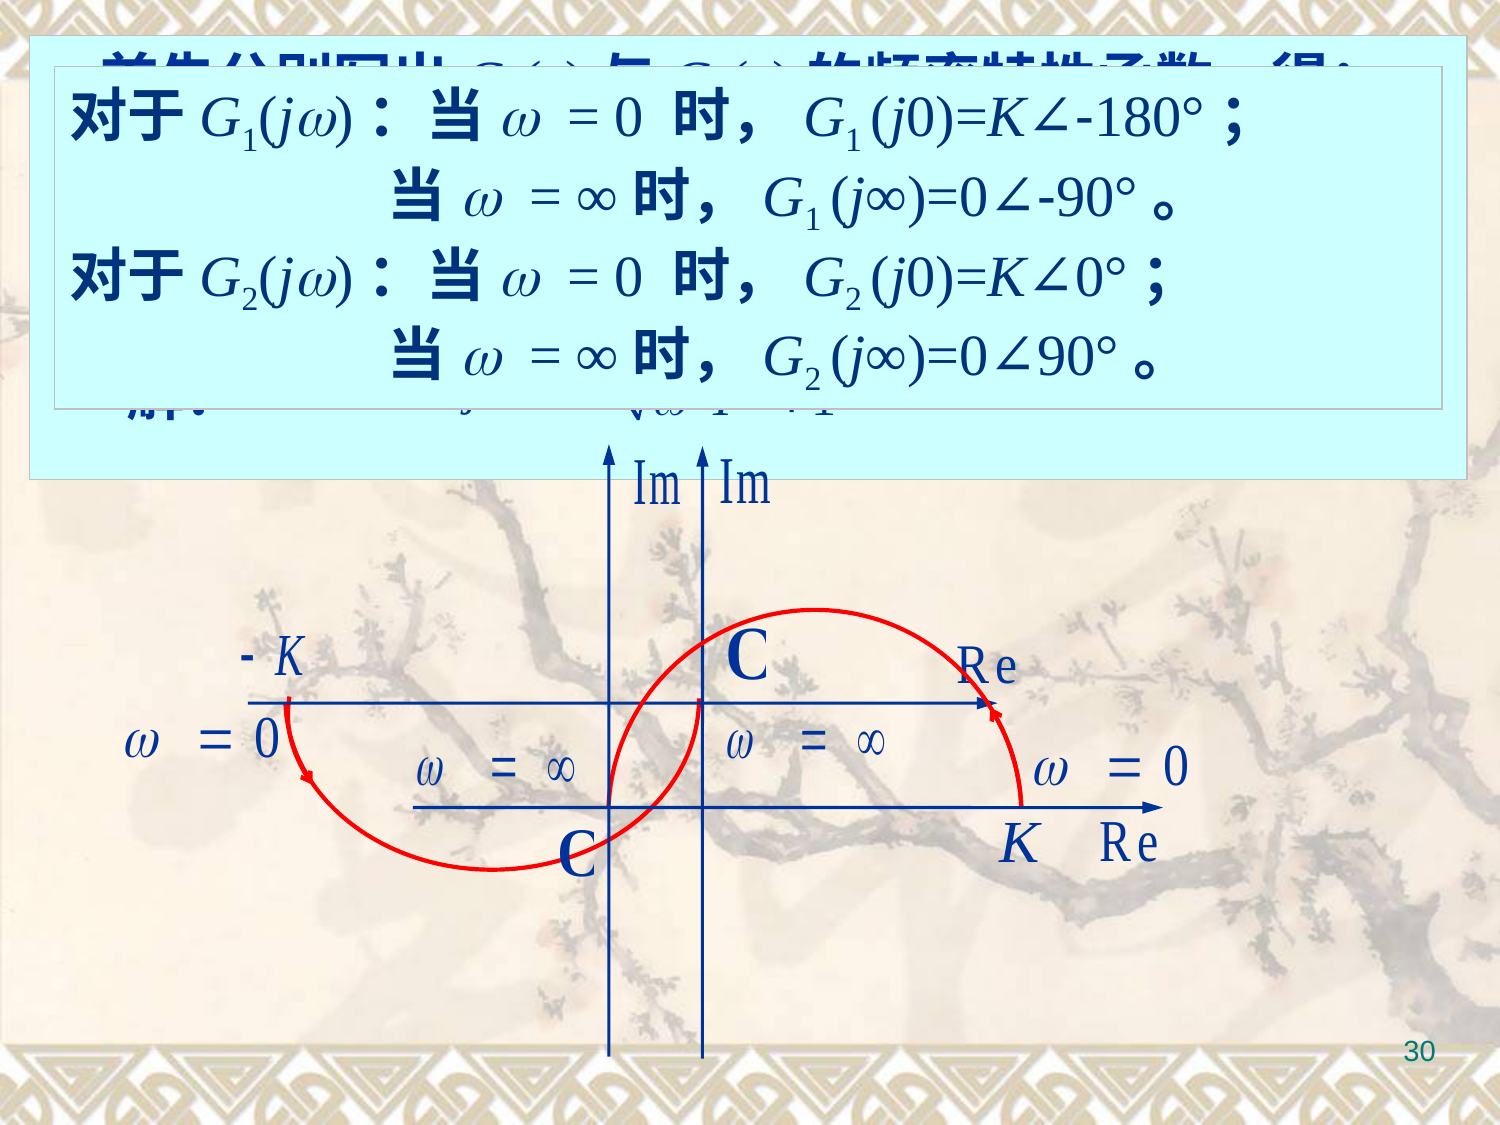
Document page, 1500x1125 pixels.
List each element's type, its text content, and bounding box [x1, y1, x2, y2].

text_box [405, 444, 1211, 1057]
picture [0, 0, 1500, 1125]
text_box 例5.2 设有2个不稳定环节的传递函数分别为： [62, 29, 1314, 35]
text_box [29, 35, 1467, 480]
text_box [112, 442, 1030, 1059]
text_box [1074, 1024, 1451, 1103]
